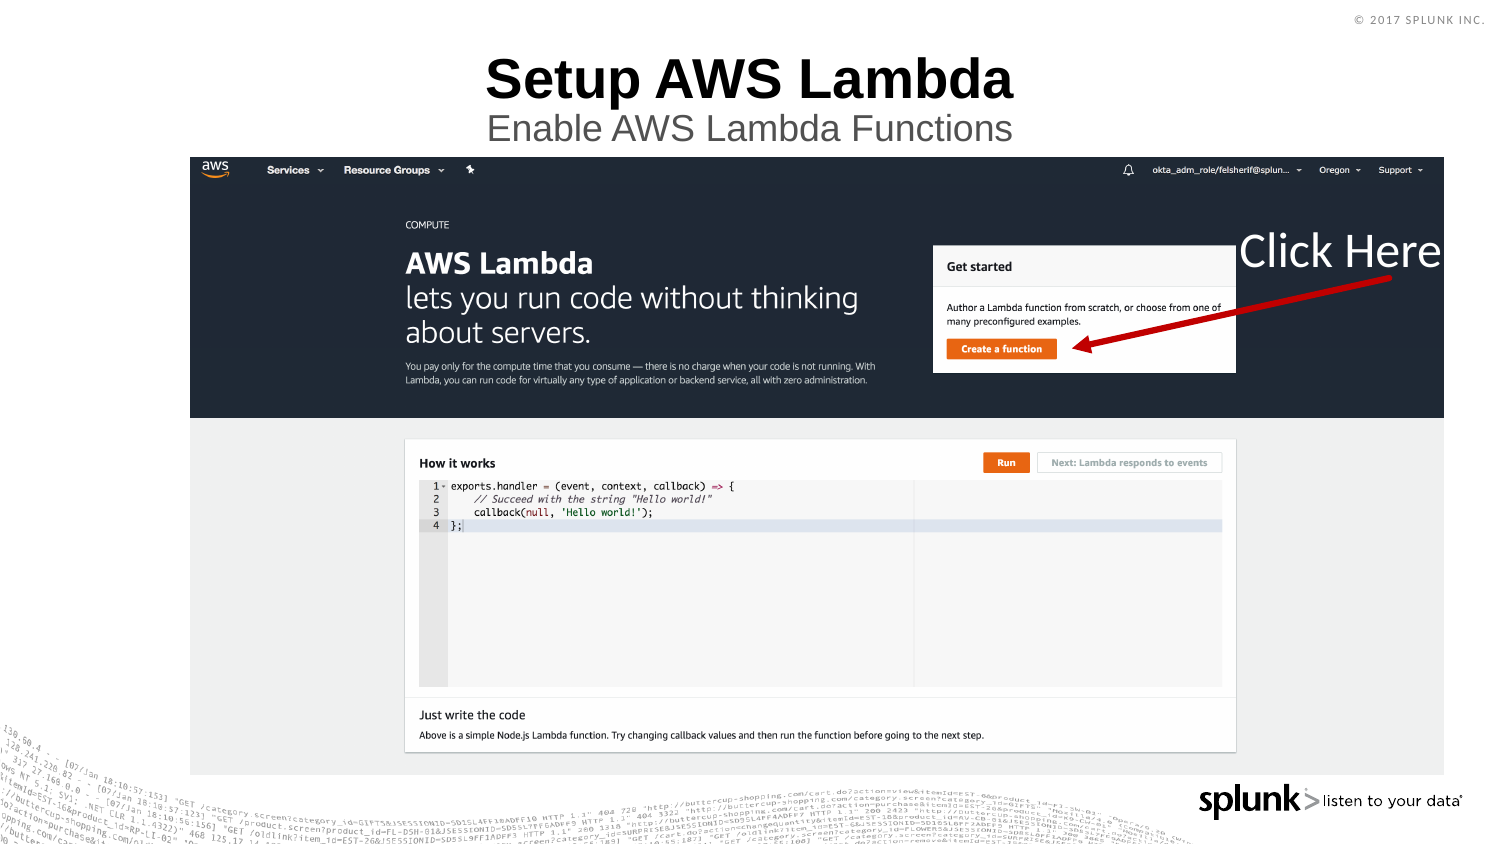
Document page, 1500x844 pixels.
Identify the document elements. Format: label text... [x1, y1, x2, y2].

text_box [1071, 277, 1390, 349]
picture [0, 0, 1500, 844]
title Setup AWS Lambda [56, 38, 1444, 93]
subtitle Enable AWS Lambda Functions [56, 108, 1444, 142]
